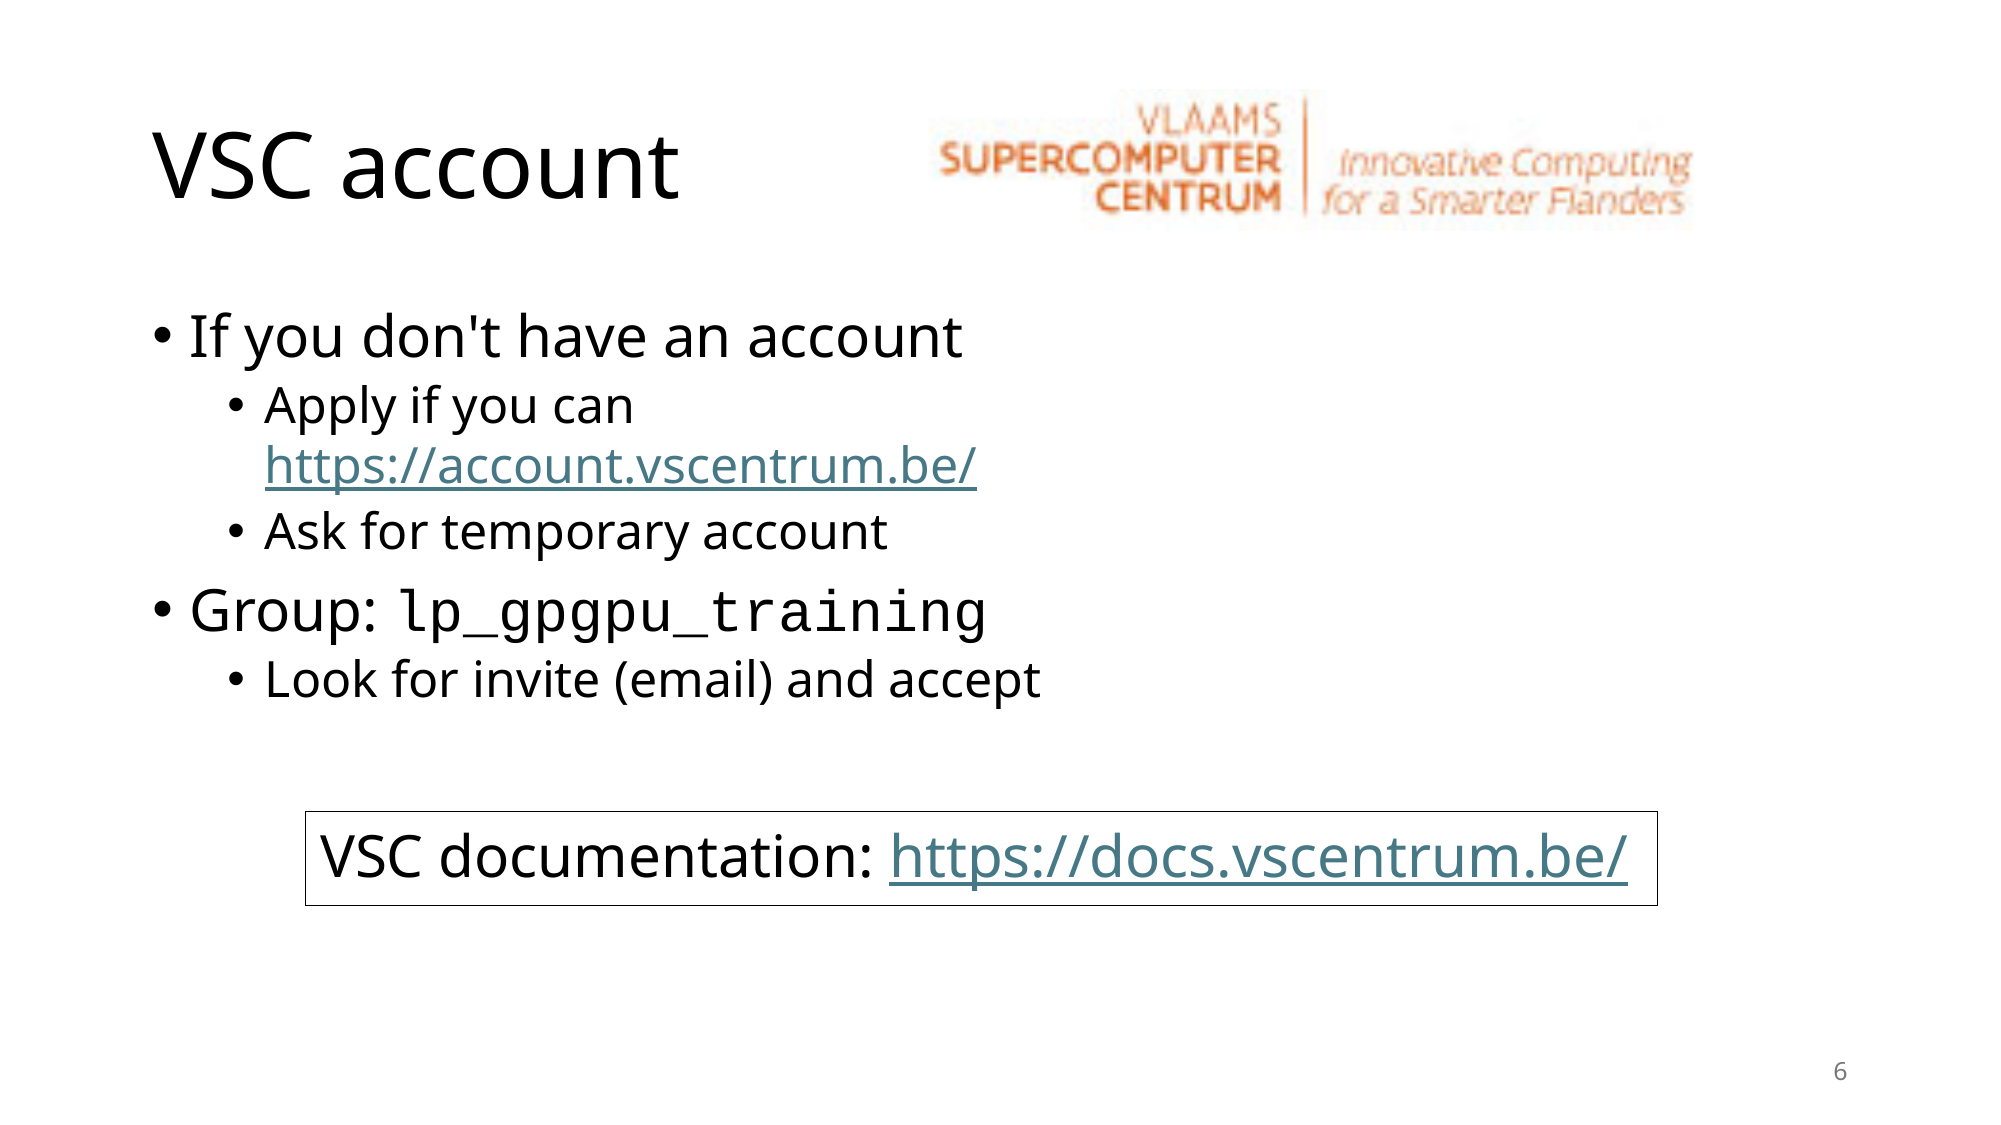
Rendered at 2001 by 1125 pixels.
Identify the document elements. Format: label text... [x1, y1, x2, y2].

title VSC account [137, 59, 1863, 278]
picture [900, 88, 1736, 231]
list If you don't have an account Apply if you can https://account.vscentrum.be/ Ask for temporary account Group: lp_gpgpu_training Look for invite (email) and accept [137, 299, 1863, 1014]
slide_number 6 [1412, 1042, 1863, 1103]
text_box VSC documentation: https://docs.vscentrum.be/ [305, 811, 1658, 906]
